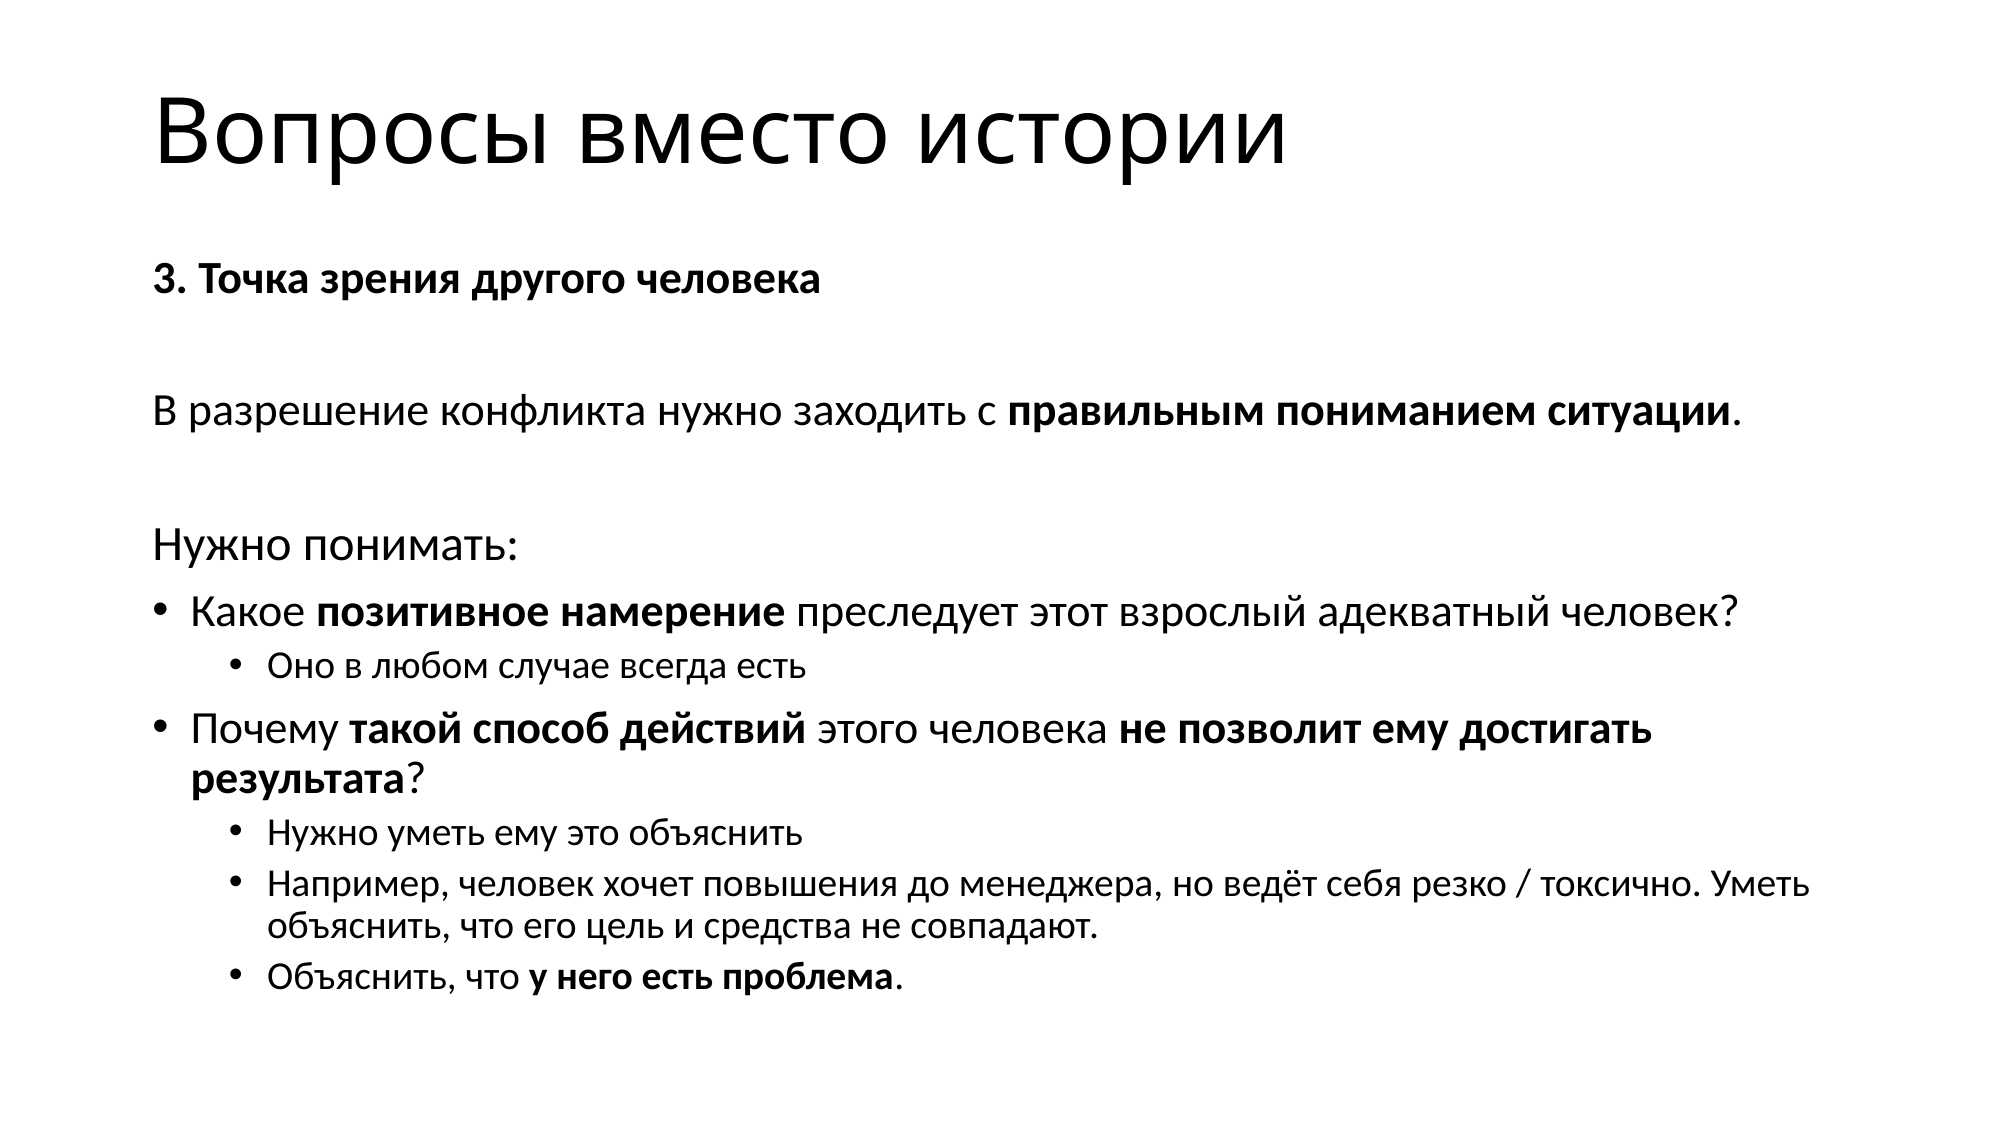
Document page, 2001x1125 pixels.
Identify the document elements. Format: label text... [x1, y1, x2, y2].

title Вопросы вместо истории [137, 59, 1863, 208]
list 3. Точка зрения другого человека В разрешение конфликта нужно заходить с правильным пониманием ситуации. Нужно понимать: Какое позитивное намерение преследует этот взрослый адекватный человек? Оно в любом случае всегда есть Почему такой способ действий этого человека не позволит ему достигать результата? Нужно уметь ему это объяснить Например, человек хочет повышения до менеджера, но ведёт себя резко / токсично. Уметь объяснить, что его цель и средства не совпадают. Объяснить, что у него есть проблема. [137, 246, 1863, 1014]
